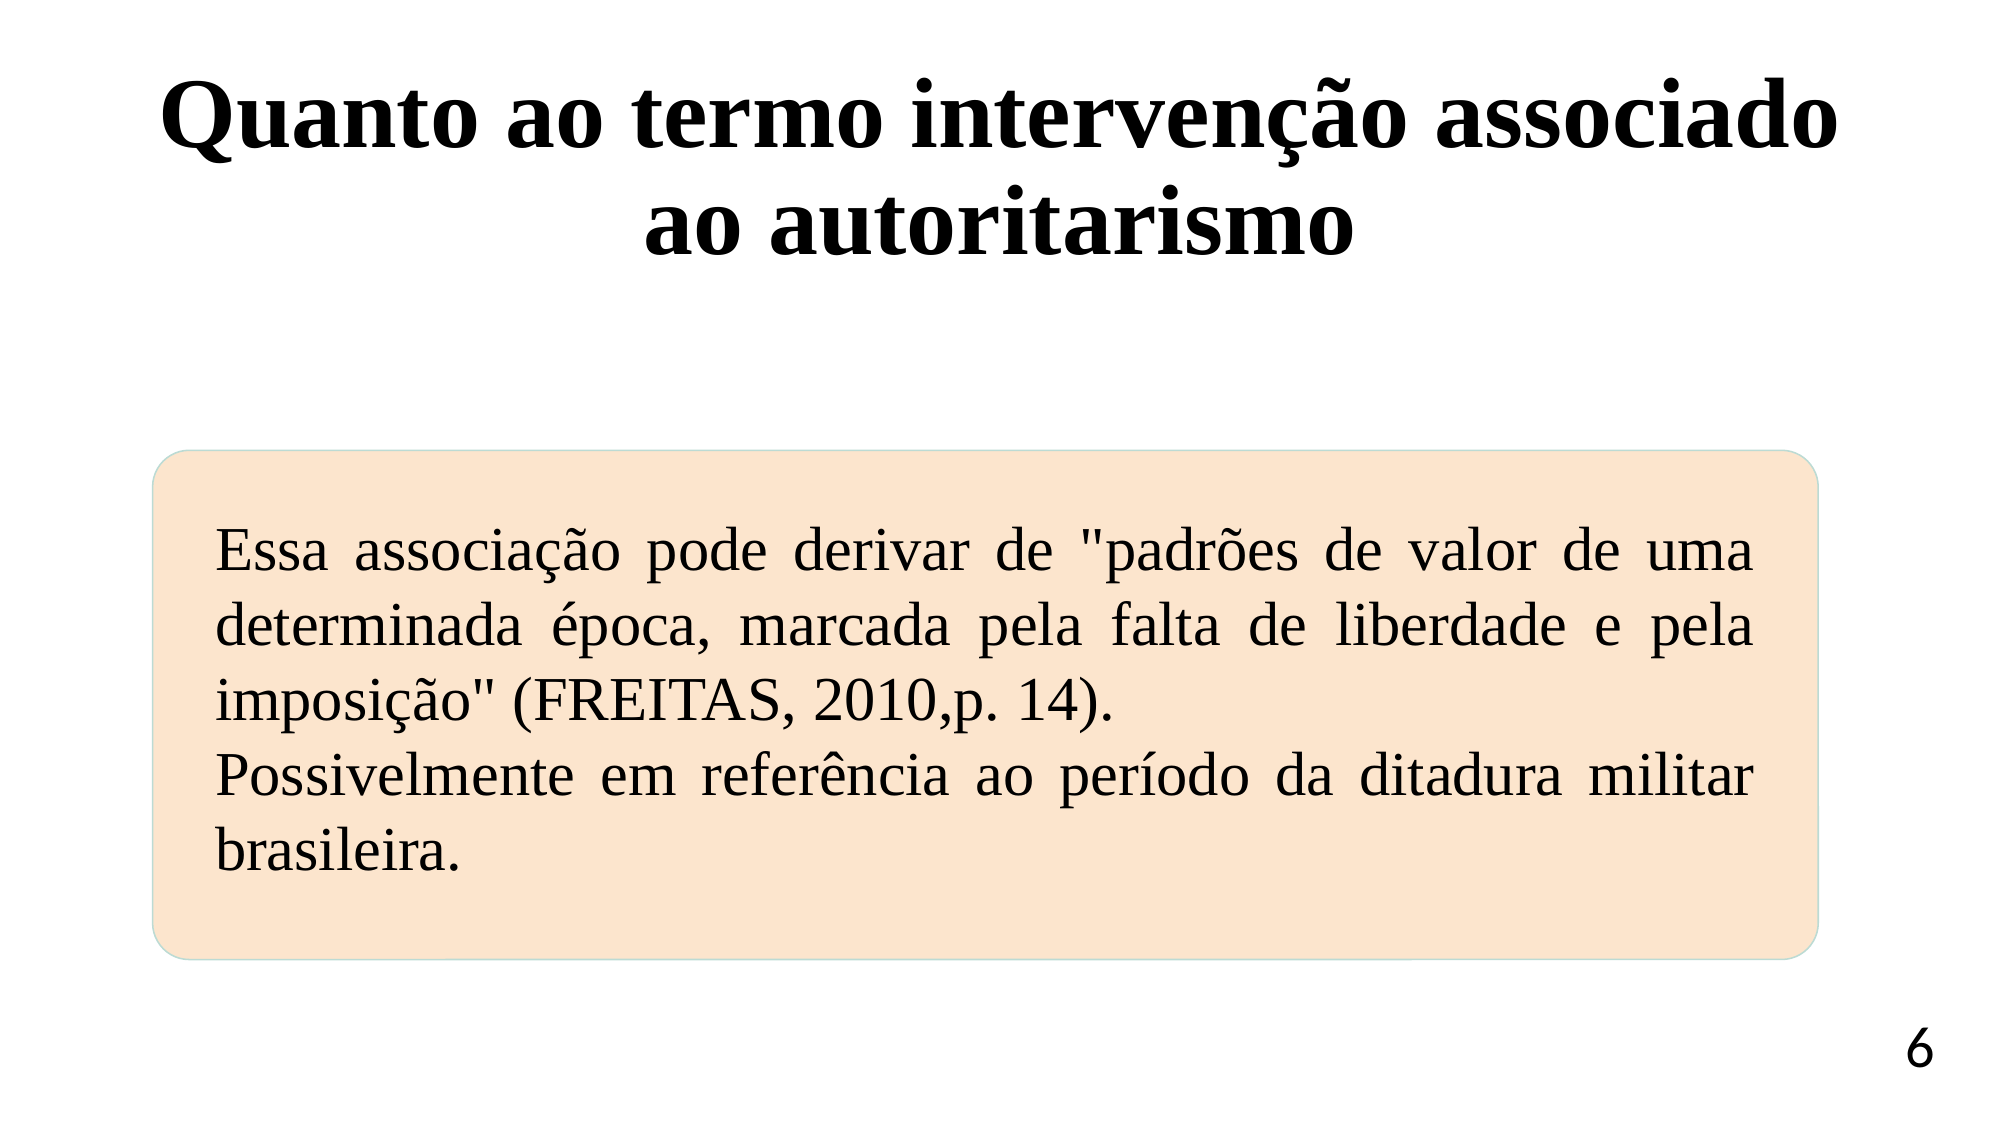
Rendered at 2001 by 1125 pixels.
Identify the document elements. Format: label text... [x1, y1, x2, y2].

text_box Essa associação pode derivar de "padrões de valor de uma determinada época, marcada pela falta de liberdade e pela imposição" (FREITAS, 2010,p. 14). Possivelmente em referência ao período da ditadura militar brasileira. [199, 493, 1771, 898]
title Quanto ao termo intervenção associado ao autoritarismo [137, 59, 1863, 278]
text_box 6 [1890, 993, 1980, 1060]
text_box [152, 450, 1819, 960]
